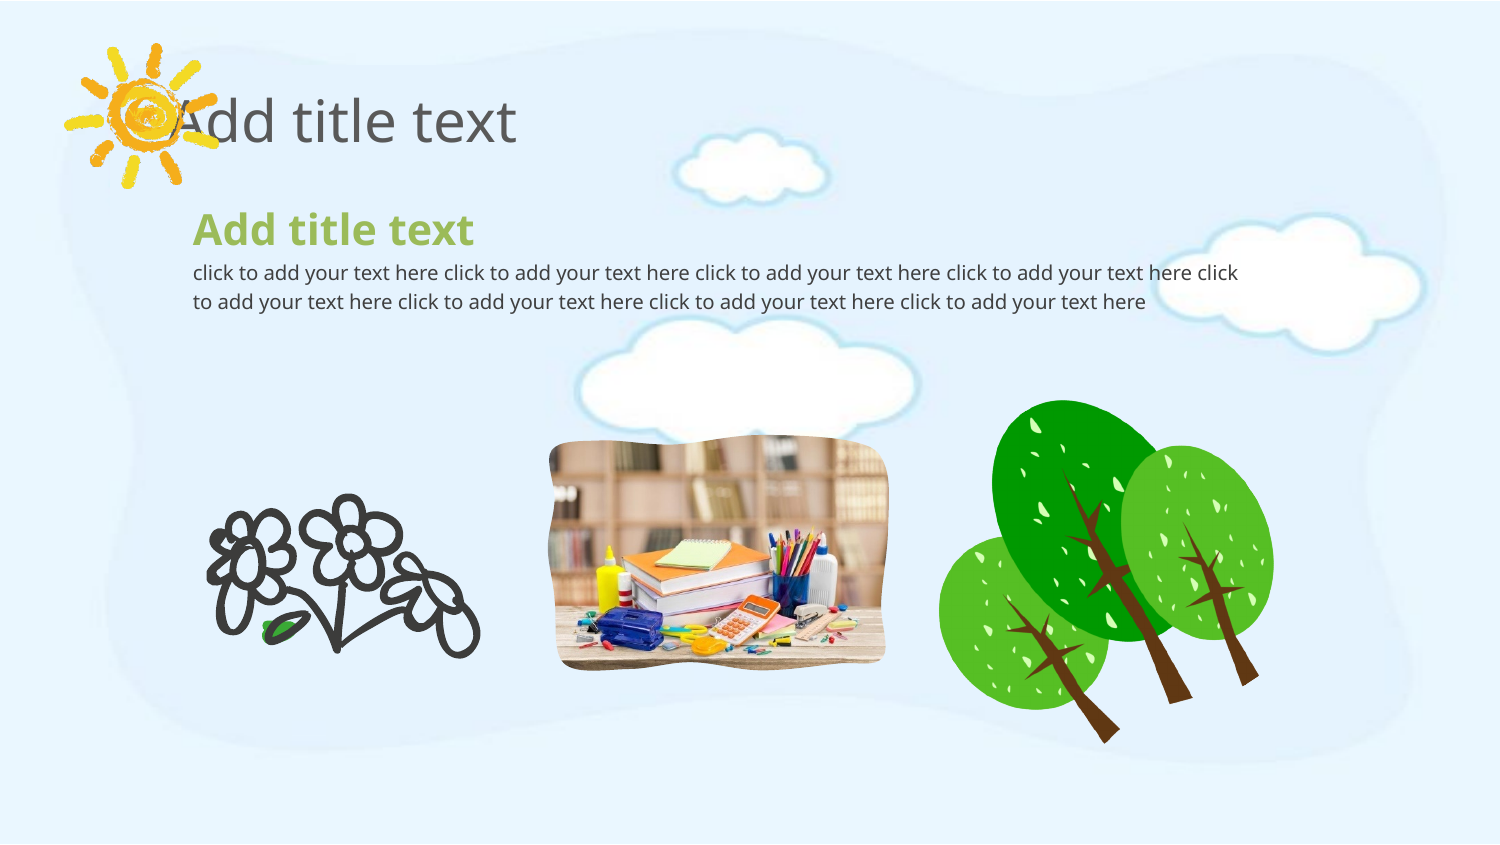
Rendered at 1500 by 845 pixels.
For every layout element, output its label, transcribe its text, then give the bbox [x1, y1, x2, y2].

picture [0, 1, 1500, 844]
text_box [177, 184, 1265, 353]
text_box Add title text [224, 76, 532, 161]
